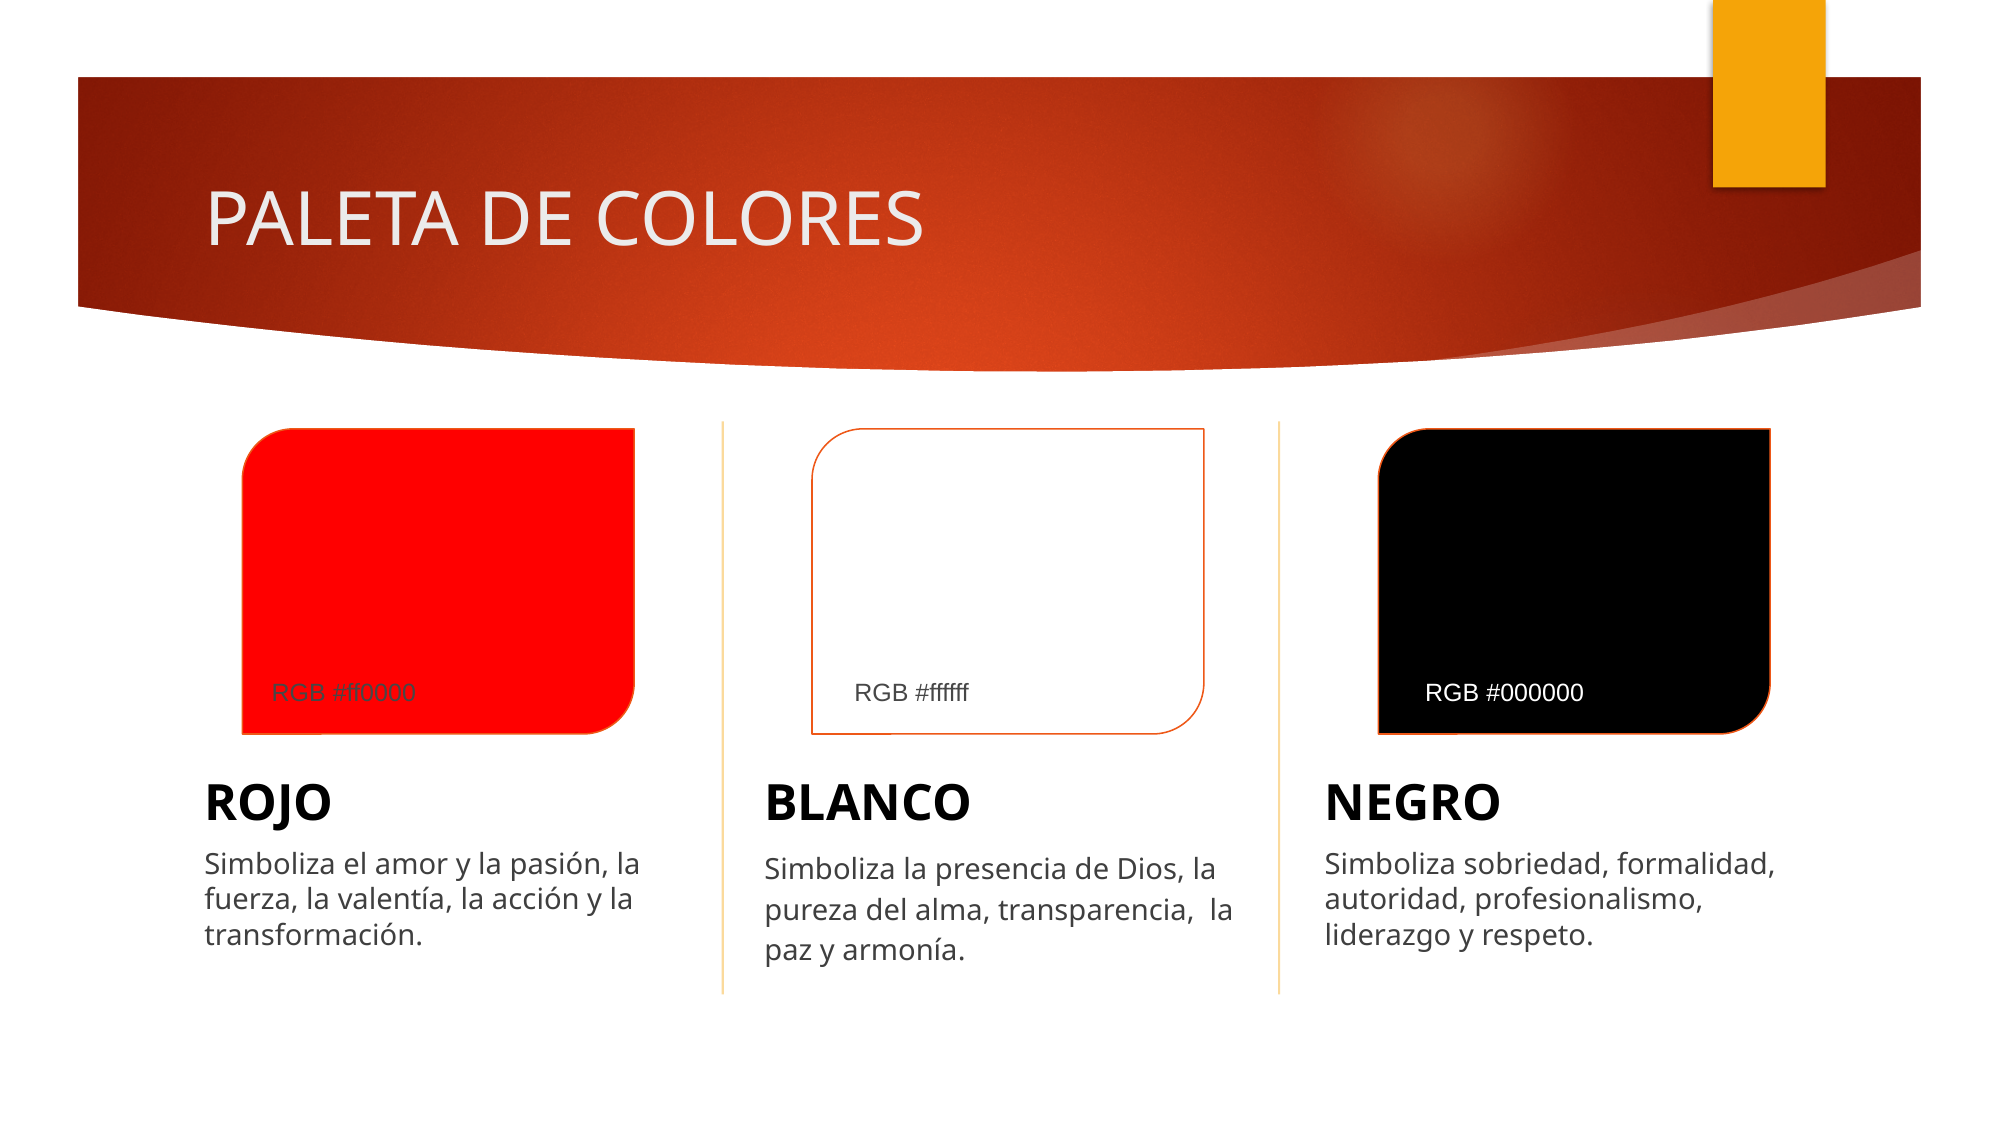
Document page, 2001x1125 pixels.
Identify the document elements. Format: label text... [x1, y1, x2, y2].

list ROJO [189, 743, 685, 838]
text_box [1378, 428, 1771, 734]
list Simboliza el amor y la pasión, la fuerza, la valentía, la acción y la transformación. [189, 838, 685, 989]
text_box [242, 428, 635, 734]
list Simboliza sobriedad, formalidad, autoridad, profesionalismo, liderazgo y respeto. [1309, 838, 1811, 986]
list BLANCO [749, 743, 1250, 838]
picture [79, 78, 1920, 371]
text_box [812, 428, 1204, 734]
list CLIC AQUÍ [1521, 315, 1734, 354]
title PALETA DE COLORES [189, 155, 1627, 275]
text_box RGB #ffffff [839, 661, 1332, 722]
list Simboliza la presencia de Dios, la pureza del alma, transparencia, la paz y armonía. [749, 838, 1250, 990]
text_box RGB #000000 [1410, 661, 1903, 722]
text_box RGB #ff0000 [256, 661, 749, 722]
list NEGRO [1309, 743, 1810, 838]
